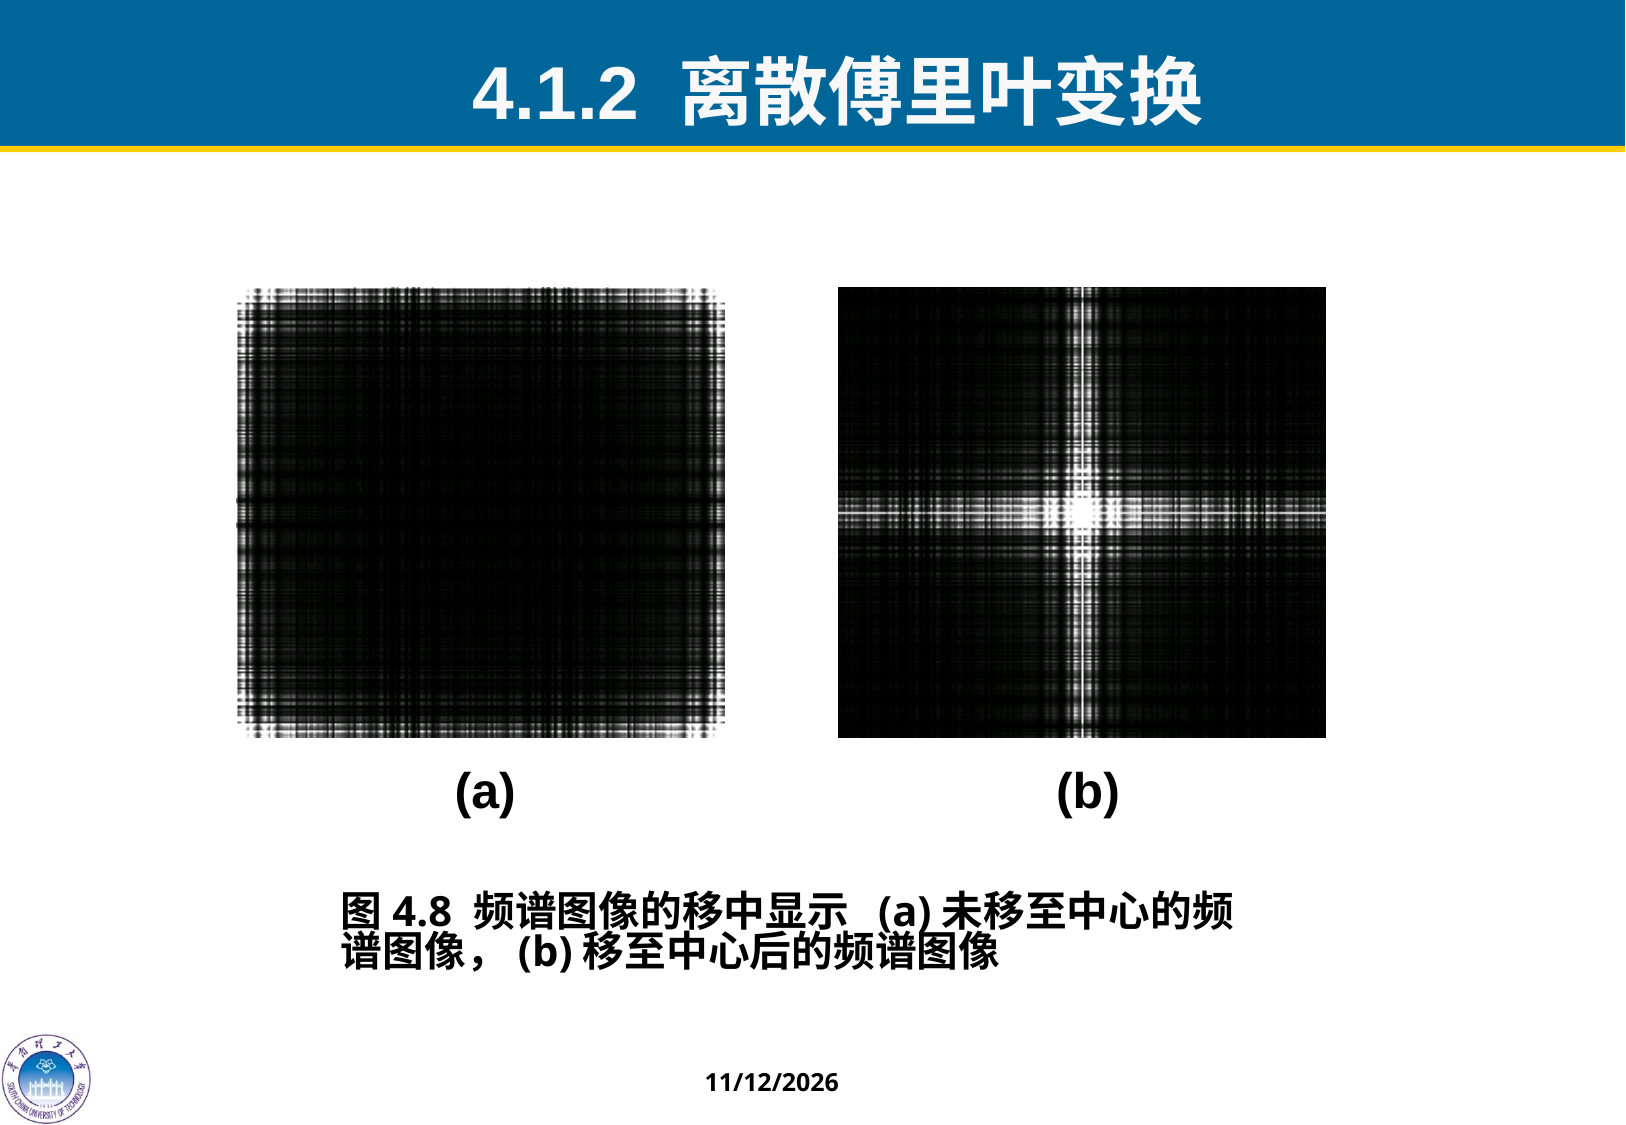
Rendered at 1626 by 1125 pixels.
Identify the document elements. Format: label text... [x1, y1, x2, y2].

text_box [236, 287, 725, 827]
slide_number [582, 1062, 962, 1113]
picture [0, 1033, 92, 1125]
text_box 图4.8 频谱图像的移中显示 (a)未移至中心的频谱图像，(b)移至中心后的频谱图像 [326, 887, 1288, 983]
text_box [837, 287, 1326, 827]
text_box 4.1.2 离散傅里叶变换 [458, 54, 1367, 142]
